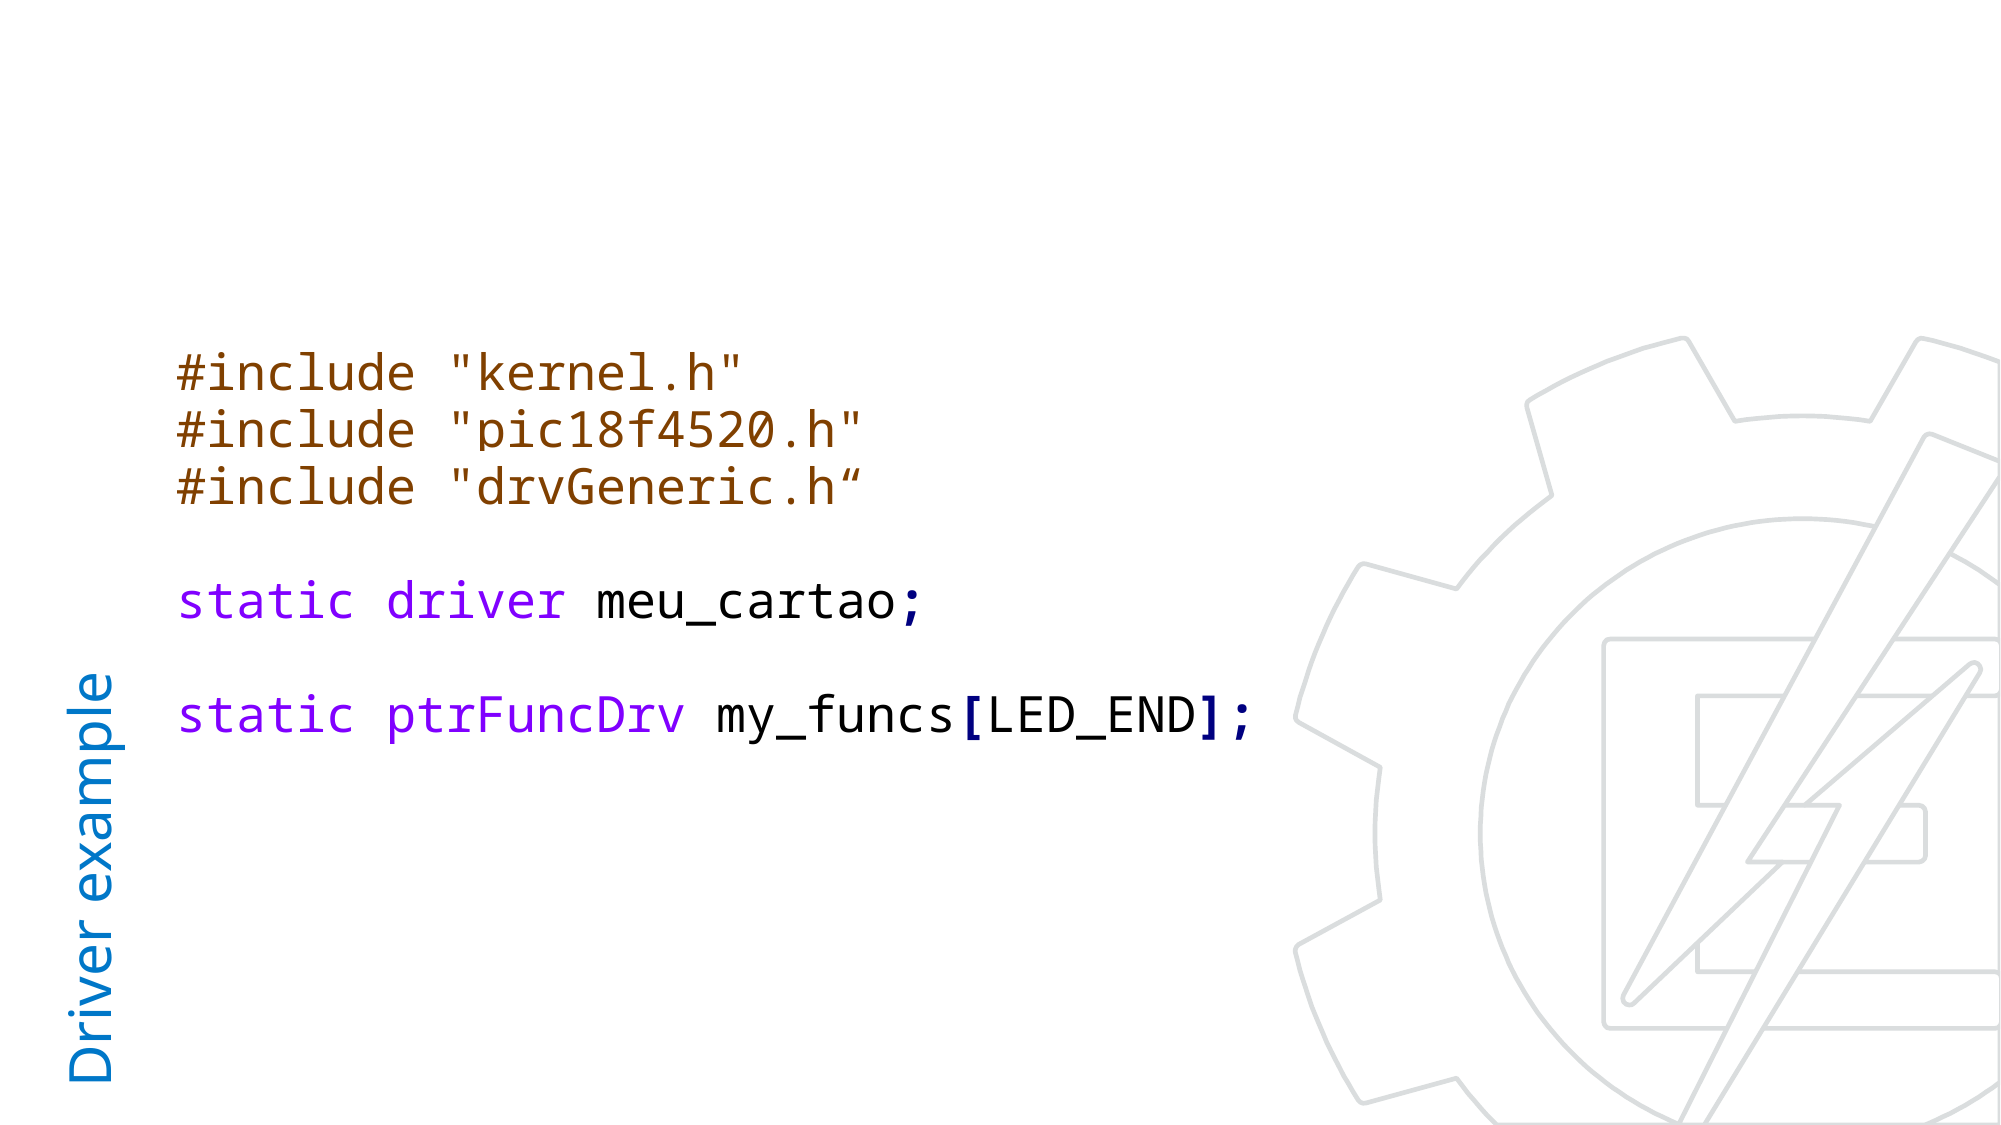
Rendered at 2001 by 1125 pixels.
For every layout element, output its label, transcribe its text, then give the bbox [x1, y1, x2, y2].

list #include "kernel.h" #include "pic18f4520.h" #include "drvGeneric.h“ static driver meu_cartao; static ptrFuncDrv my_funcs[LED_END]; [161, 42, 1863, 1103]
title Driver example [36, 42, 150, 1103]
